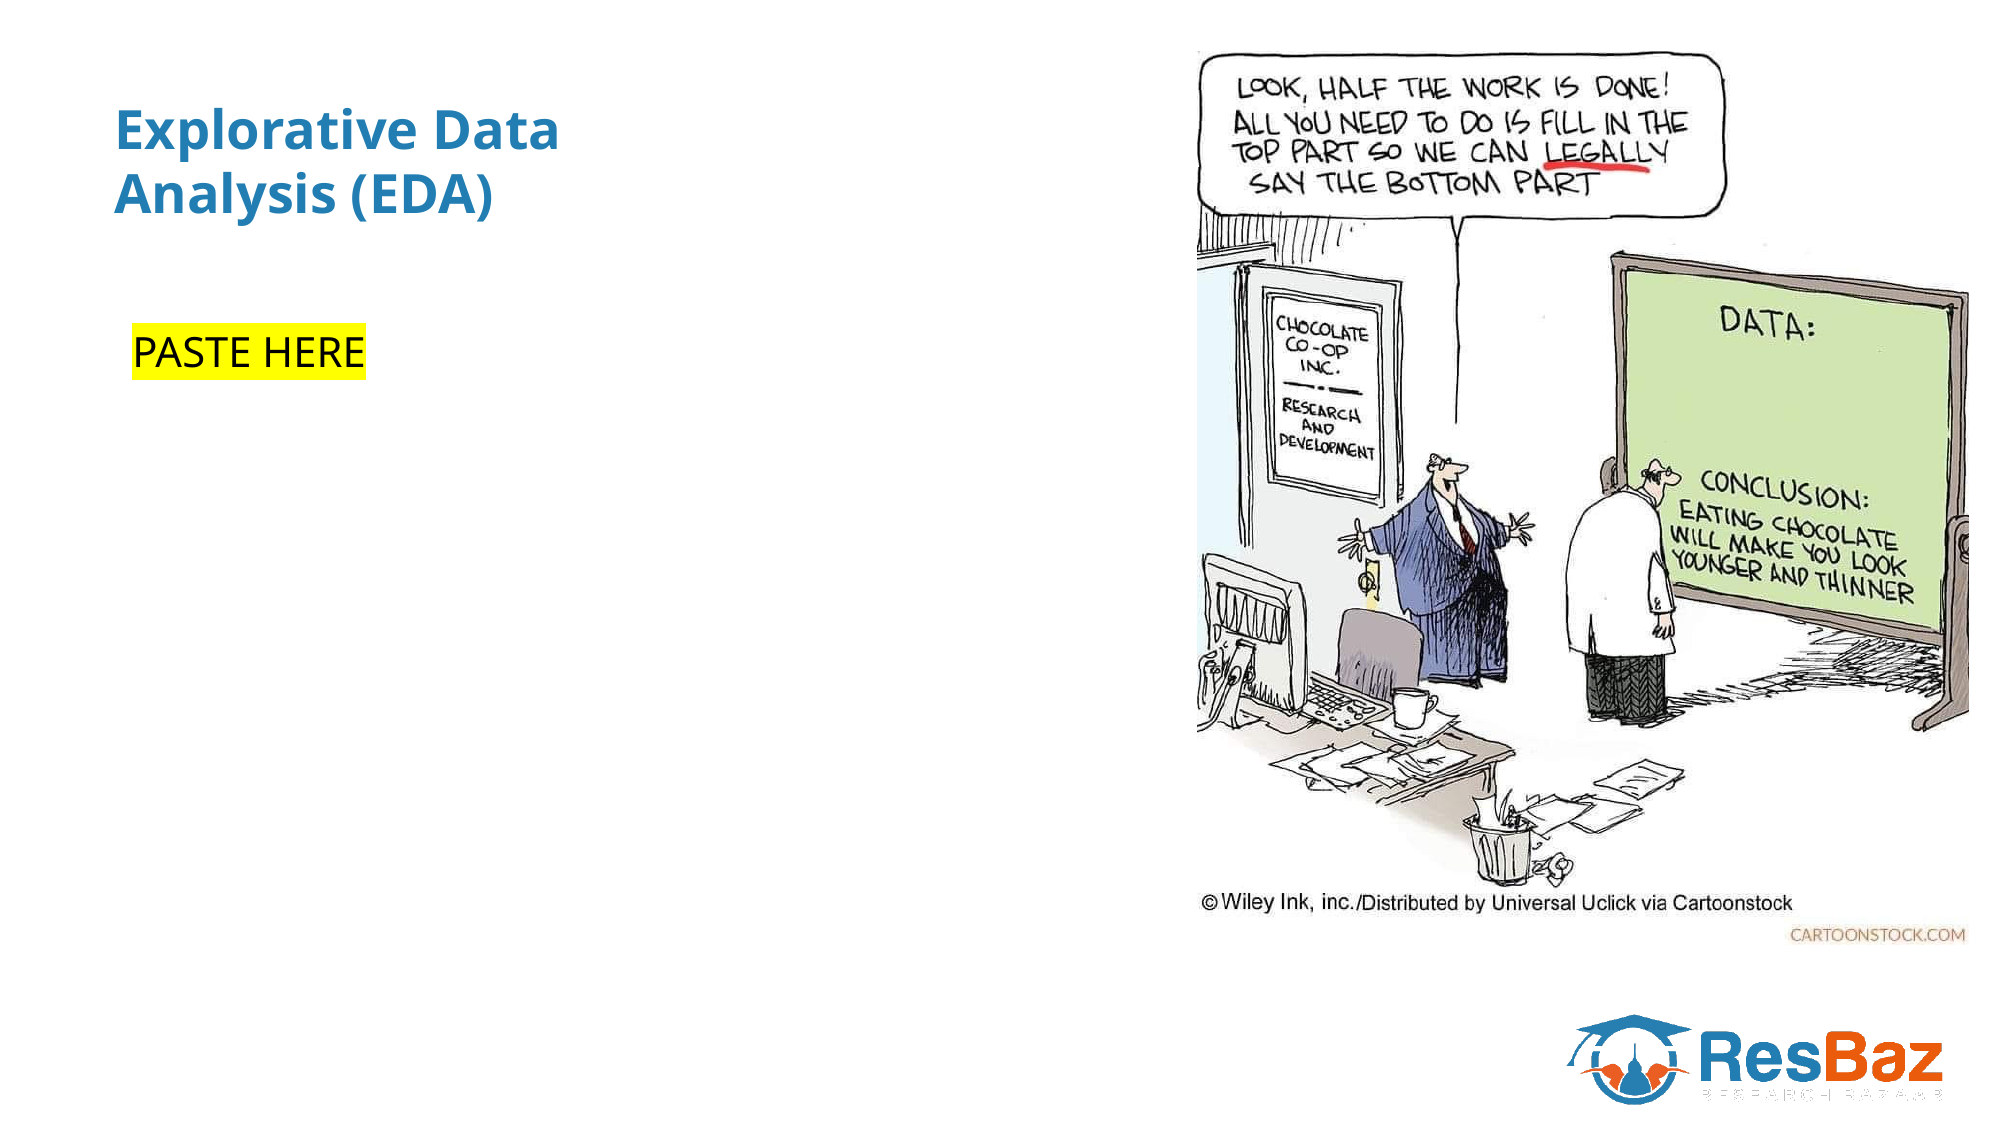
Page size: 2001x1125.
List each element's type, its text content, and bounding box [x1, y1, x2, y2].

picture [1566, 997, 1957, 1125]
picture [1197, 51, 1969, 945]
list PASTE HERE [114, 301, 1848, 968]
title Explorative Data Analysis (EDA) [114, 87, 1192, 233]
